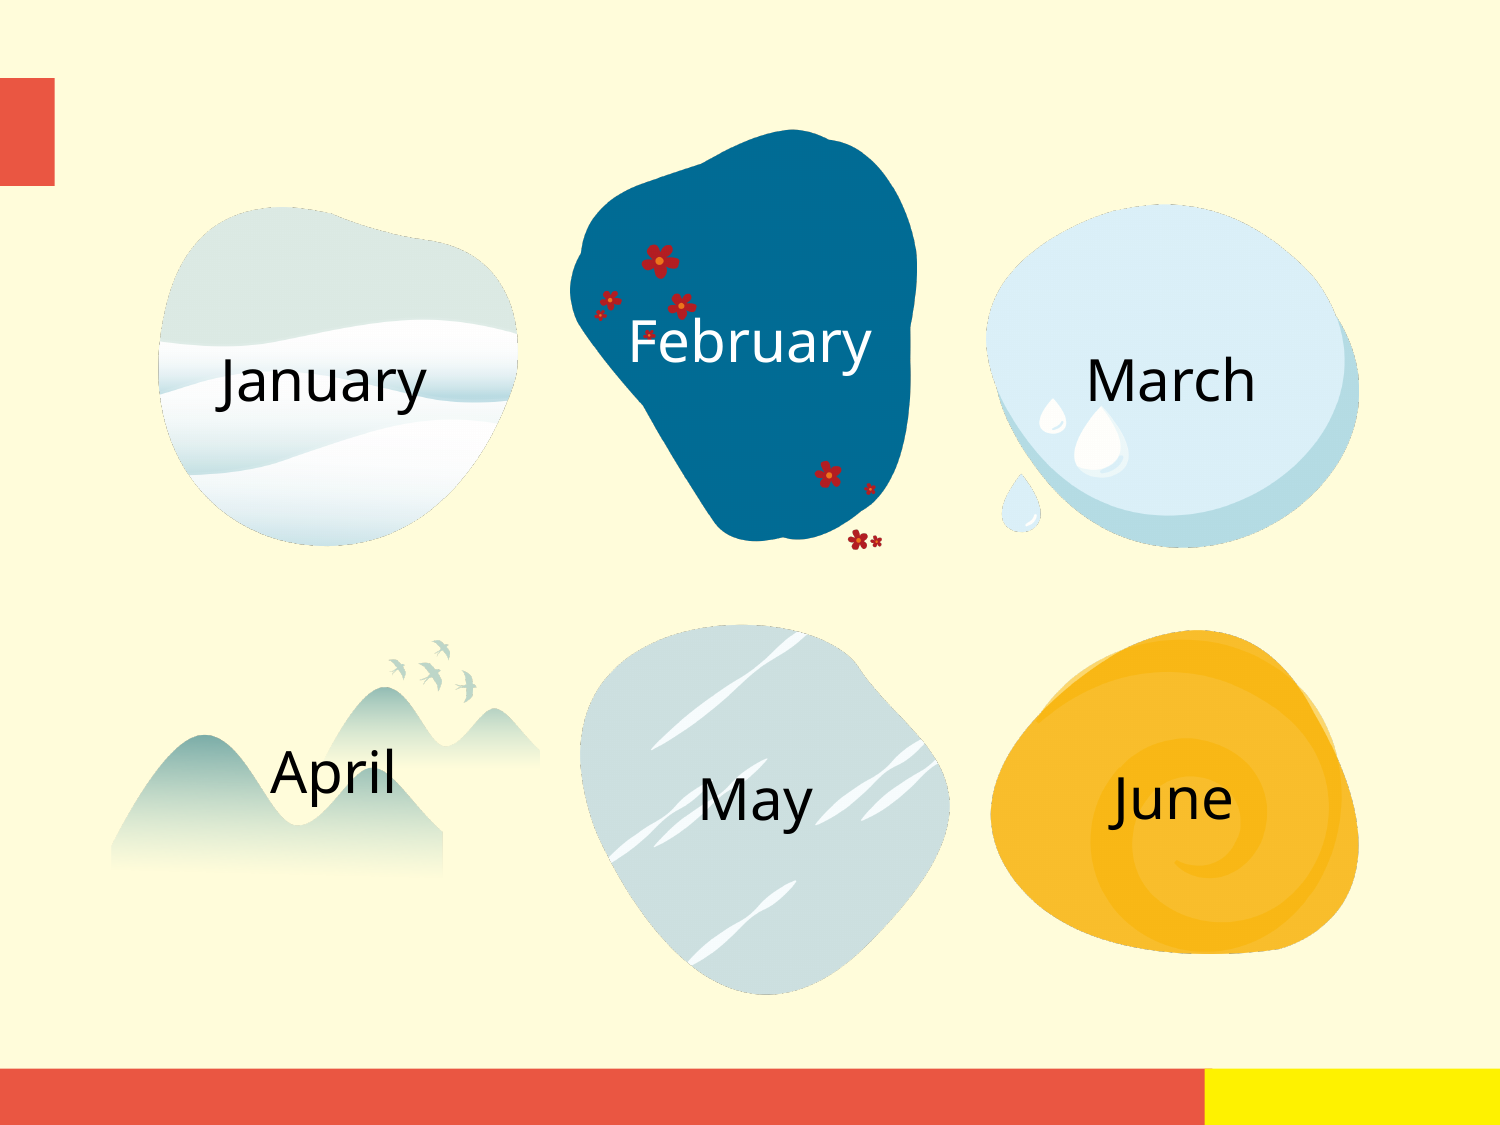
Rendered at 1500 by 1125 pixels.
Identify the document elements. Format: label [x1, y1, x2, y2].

picture [843, 331, 871, 375]
picture [800, 129, 917, 248]
picture [668, 294, 696, 319]
picture [111, 640, 540, 898]
picture [990, 630, 1359, 954]
picture [595, 311, 606, 320]
picture [661, 331, 686, 362]
picture [696, 318, 722, 362]
picture [865, 484, 875, 494]
picture [633, 321, 655, 361]
picture [642, 245, 679, 278]
picture [824, 331, 840, 361]
picture [815, 462, 841, 487]
picture [755, 331, 781, 362]
picture [789, 331, 813, 362]
picture [580, 613, 975, 995]
picture [59, 129, 917, 557]
picture [732, 331, 748, 361]
picture [601, 292, 621, 310]
picture [986, 204, 1359, 548]
